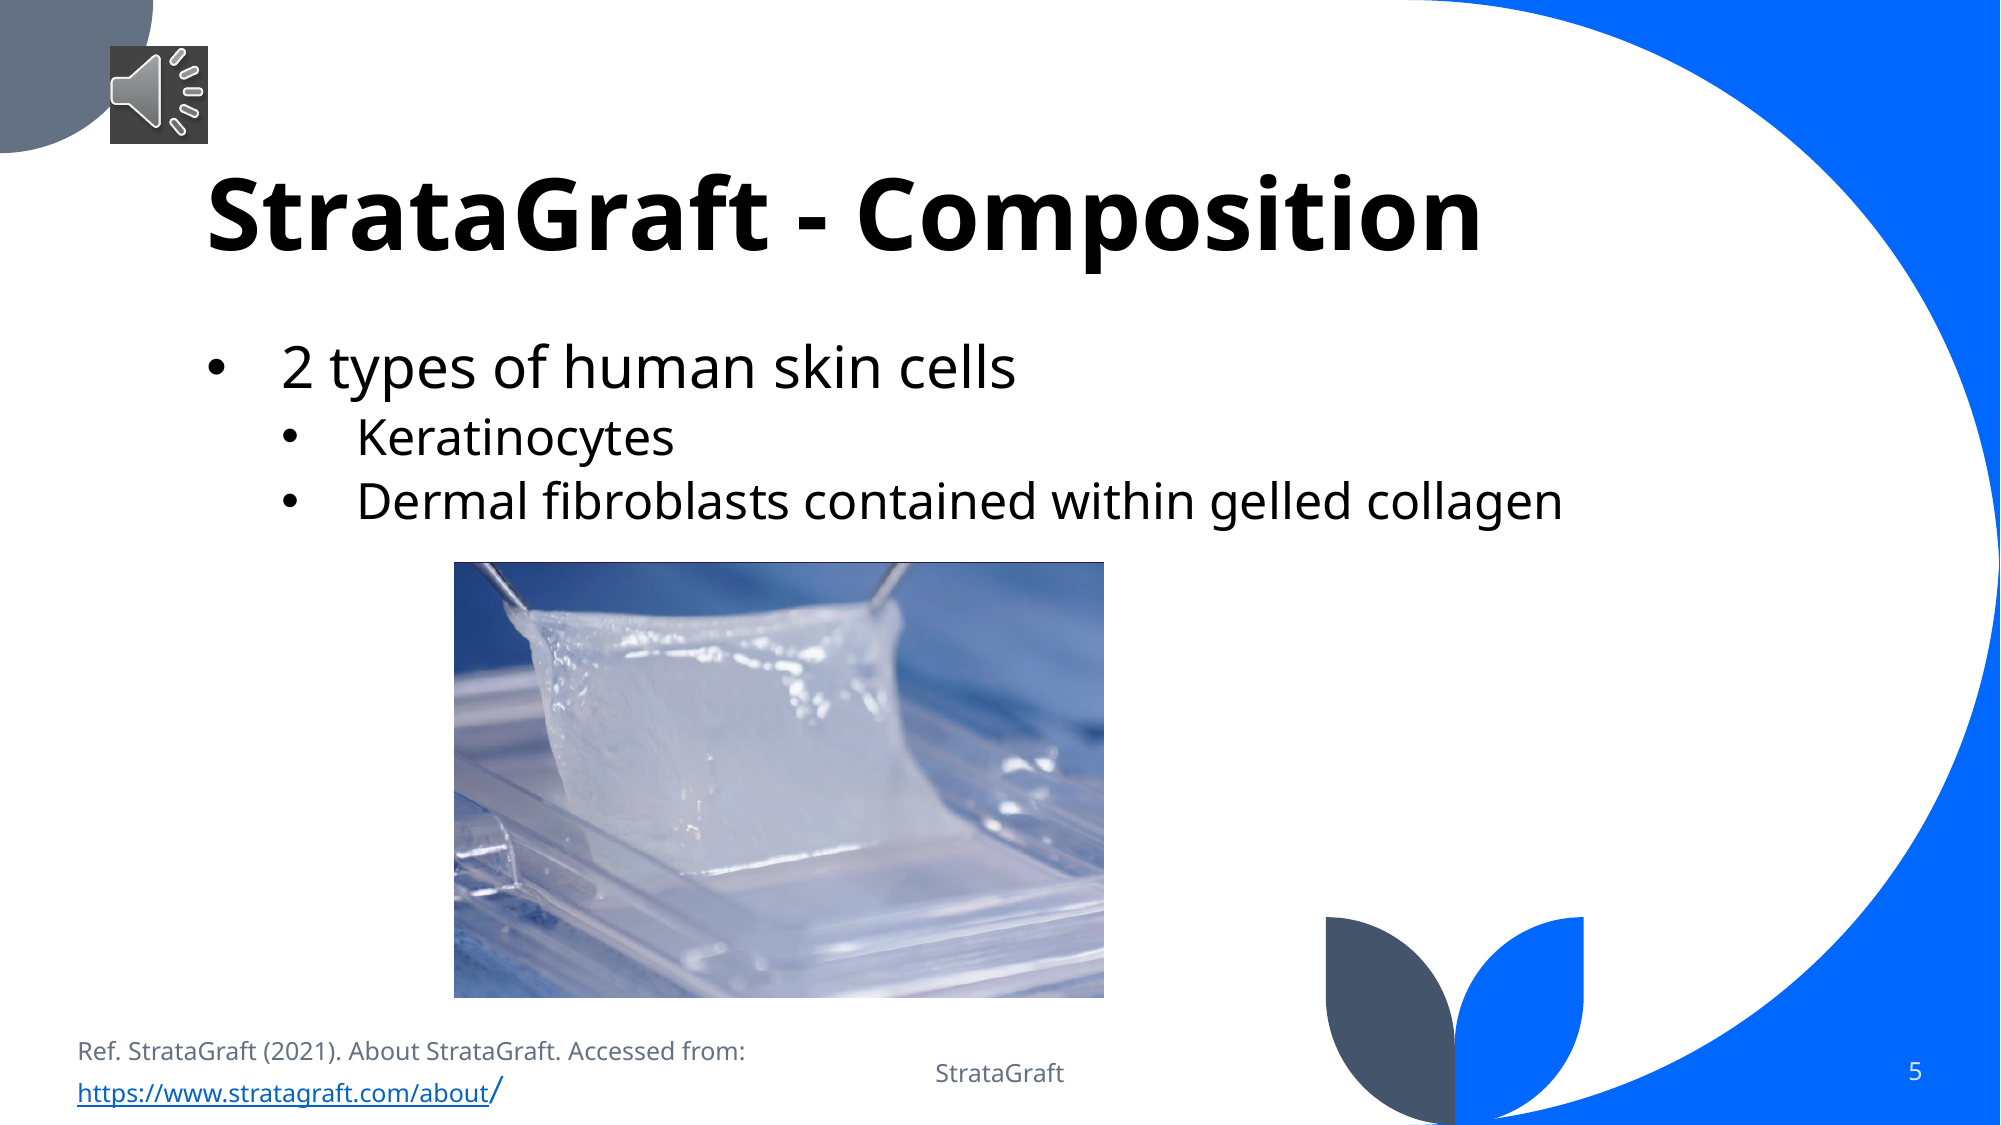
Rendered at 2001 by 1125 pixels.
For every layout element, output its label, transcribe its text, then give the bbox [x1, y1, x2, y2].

footer StrataGraft [662, 1042, 1338, 1103]
slide_number Ref. StrataGraft (2021). About StrataGraft. Accessed from: https://www.stratagraft.com/about/ [62, 1042, 662, 1103]
slide_number 5 [1665, 1042, 1938, 1103]
picture [454, 562, 1104, 999]
picture [109, 44, 210, 145]
title StrataGraft - Composition [191, 62, 1796, 280]
list 2 types of human skin cells Keratinocytes Dermal fibroblasts contained within gelled collagen [191, 330, 1796, 884]
